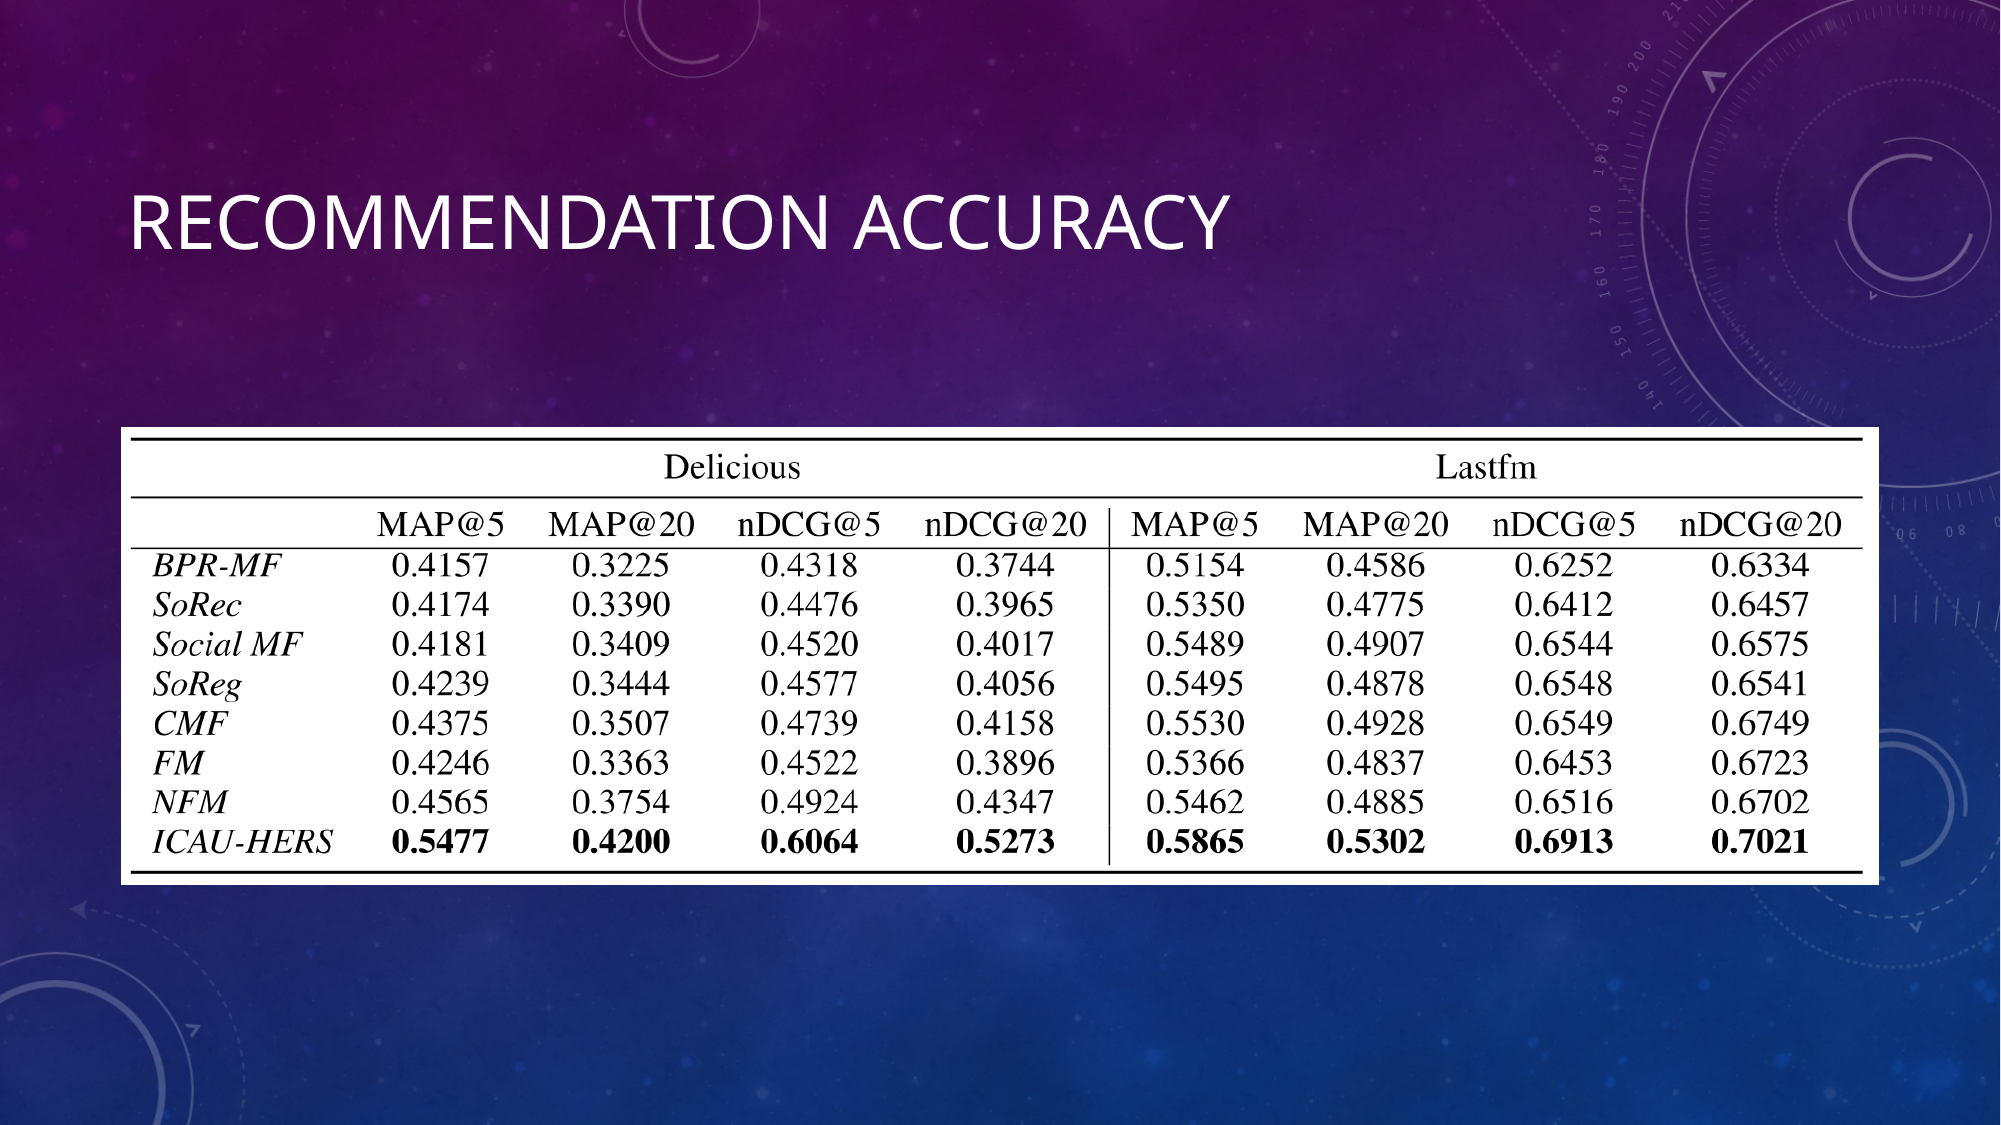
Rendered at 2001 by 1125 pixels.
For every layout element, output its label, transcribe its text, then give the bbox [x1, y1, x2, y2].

title Recommendation accuracy [112, 99, 1775, 339]
picture [0, 0, 2001, 1125]
